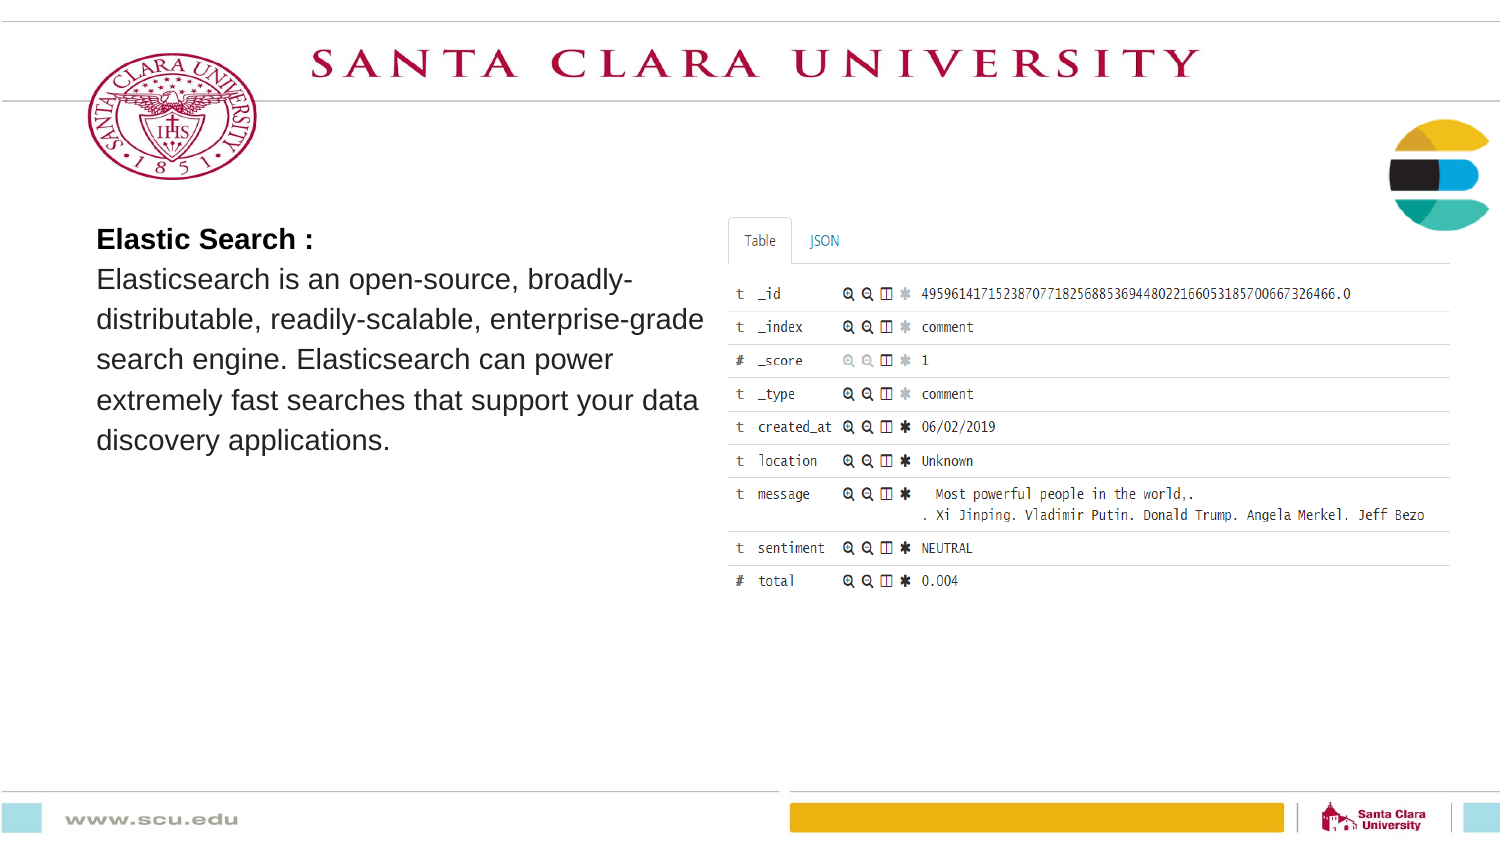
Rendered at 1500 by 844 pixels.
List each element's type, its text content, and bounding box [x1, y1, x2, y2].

picture [0, 0, 1500, 844]
list Elastic Search : Elasticsearch is an open-source, broadly-distributable, readily-scalable, enterprise-grade search engine. Elasticsearch can power extremely fast searches that support your data discovery applications. [81, 207, 723, 743]
